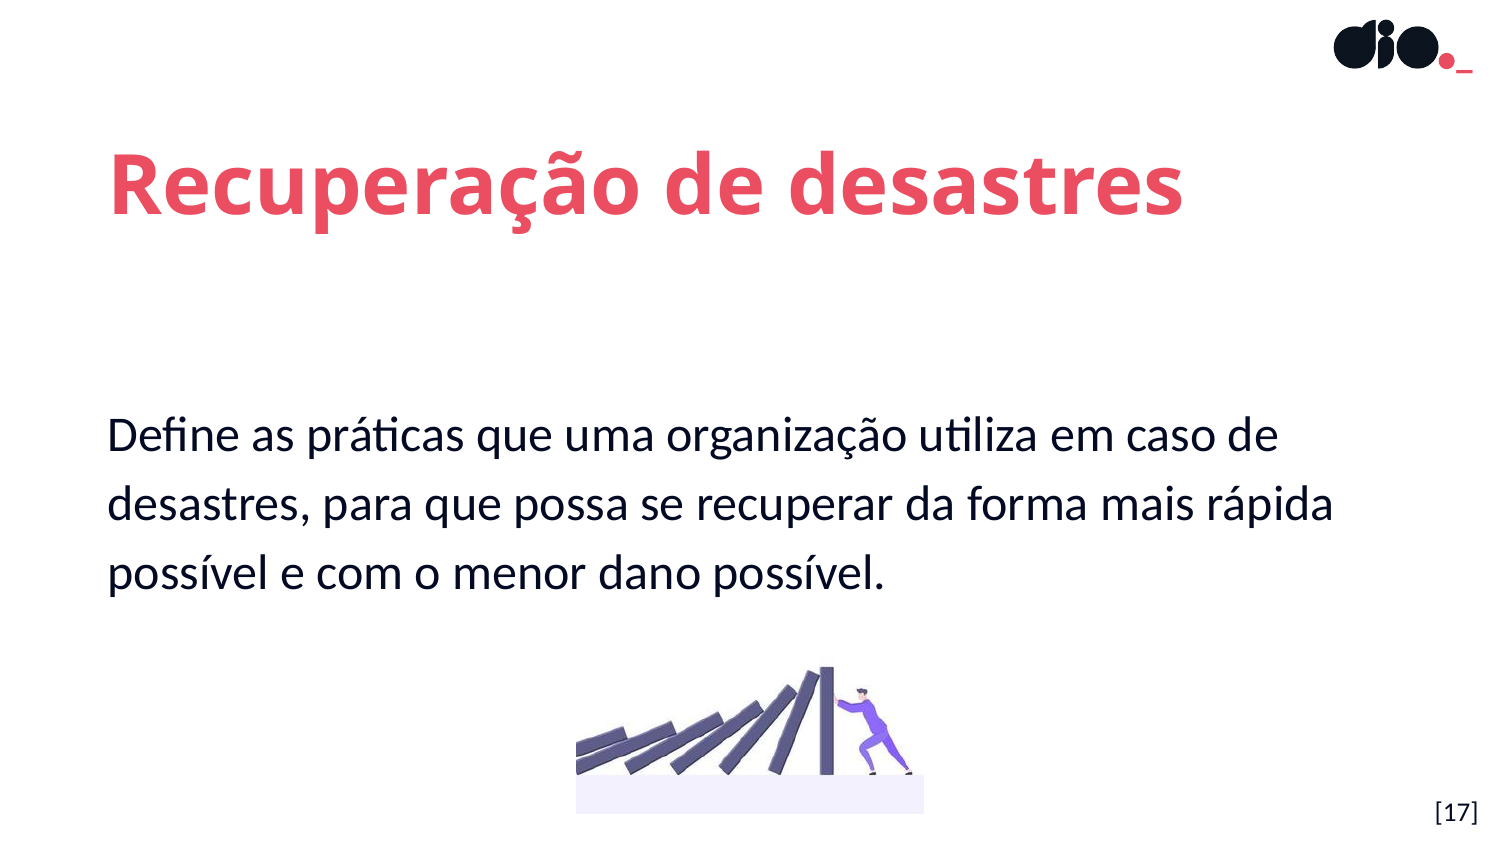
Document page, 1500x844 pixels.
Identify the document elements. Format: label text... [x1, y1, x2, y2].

text_box Define as práticas que uma organização utiliza em caso de desastres, para que possa se recuperar da forma mais rápida possível e com o menor dano possível. [92, 243, 1408, 749]
picture [576, 624, 924, 814]
slide_number [17] [1403, 779, 1494, 844]
text_box Recuperação de desastres [92, 104, 1408, 243]
picture [1333, 19, 1473, 74]
